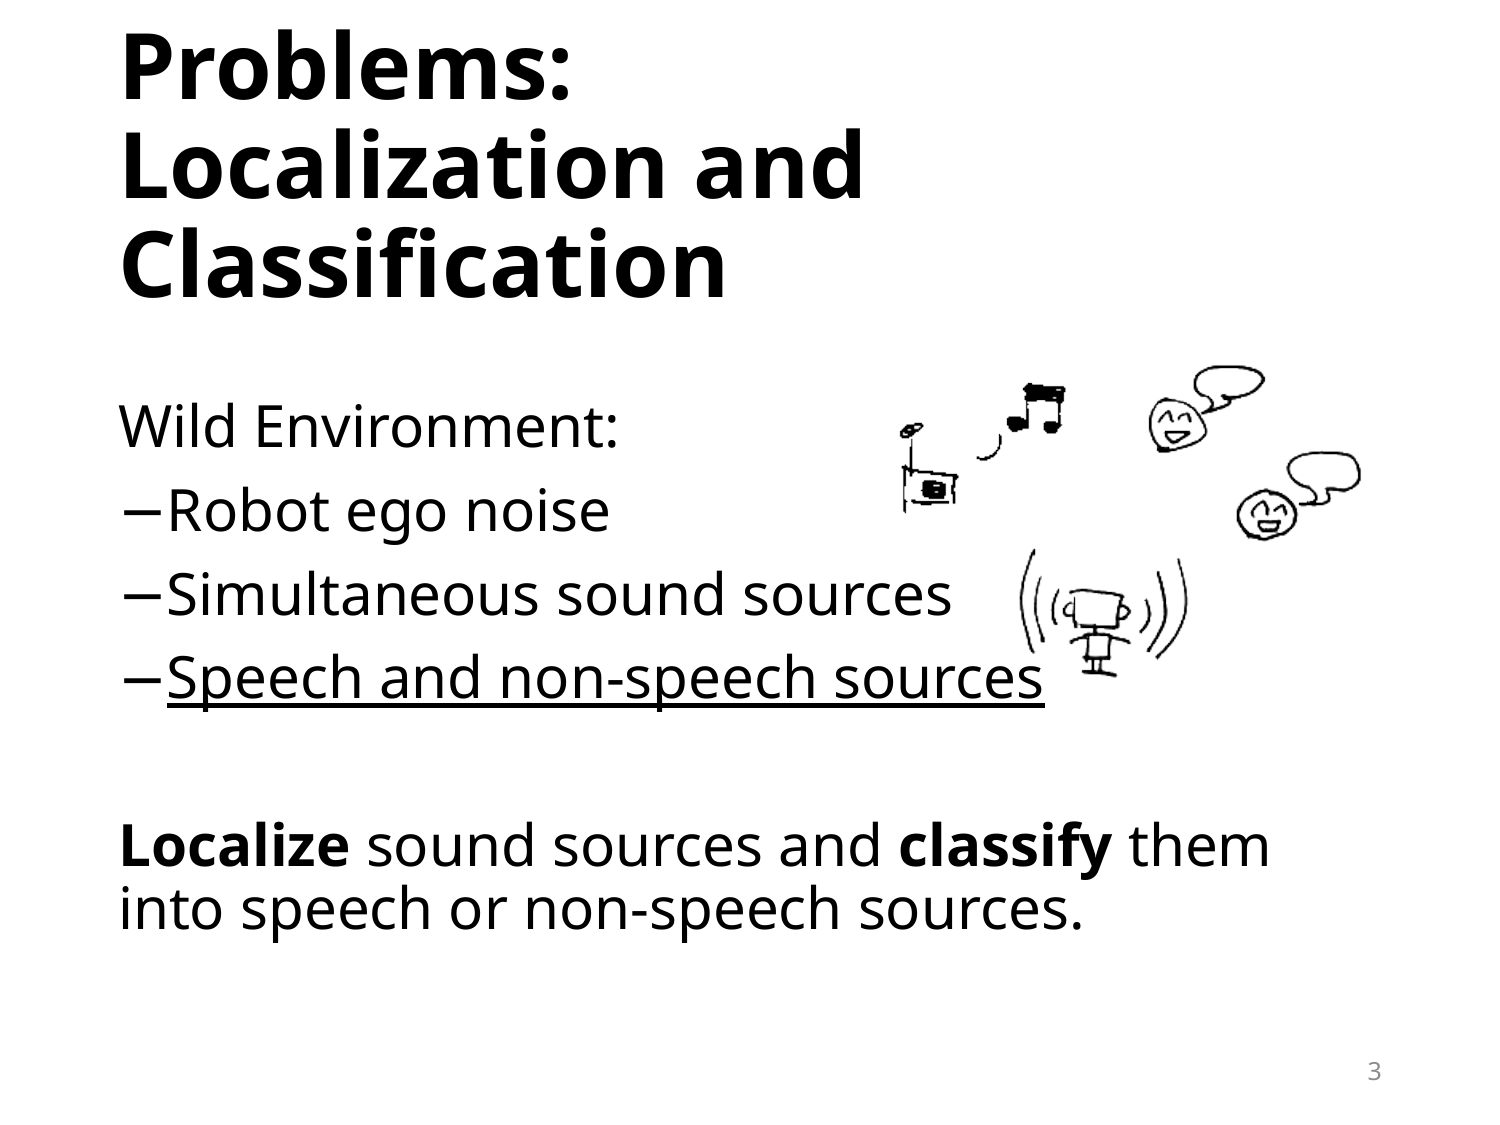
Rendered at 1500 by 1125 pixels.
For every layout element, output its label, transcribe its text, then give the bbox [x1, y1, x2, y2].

list Wild Environment: Robot ego noise Simultaneous sound sources Speech and non-speech sources Localize sound sources and classify them into speech or non-speech sources. [103, 299, 1397, 1014]
title Problems: Localization and Classification [103, 59, 1397, 278]
picture [865, 332, 1382, 702]
slide_number 3 [1059, 1042, 1397, 1103]
